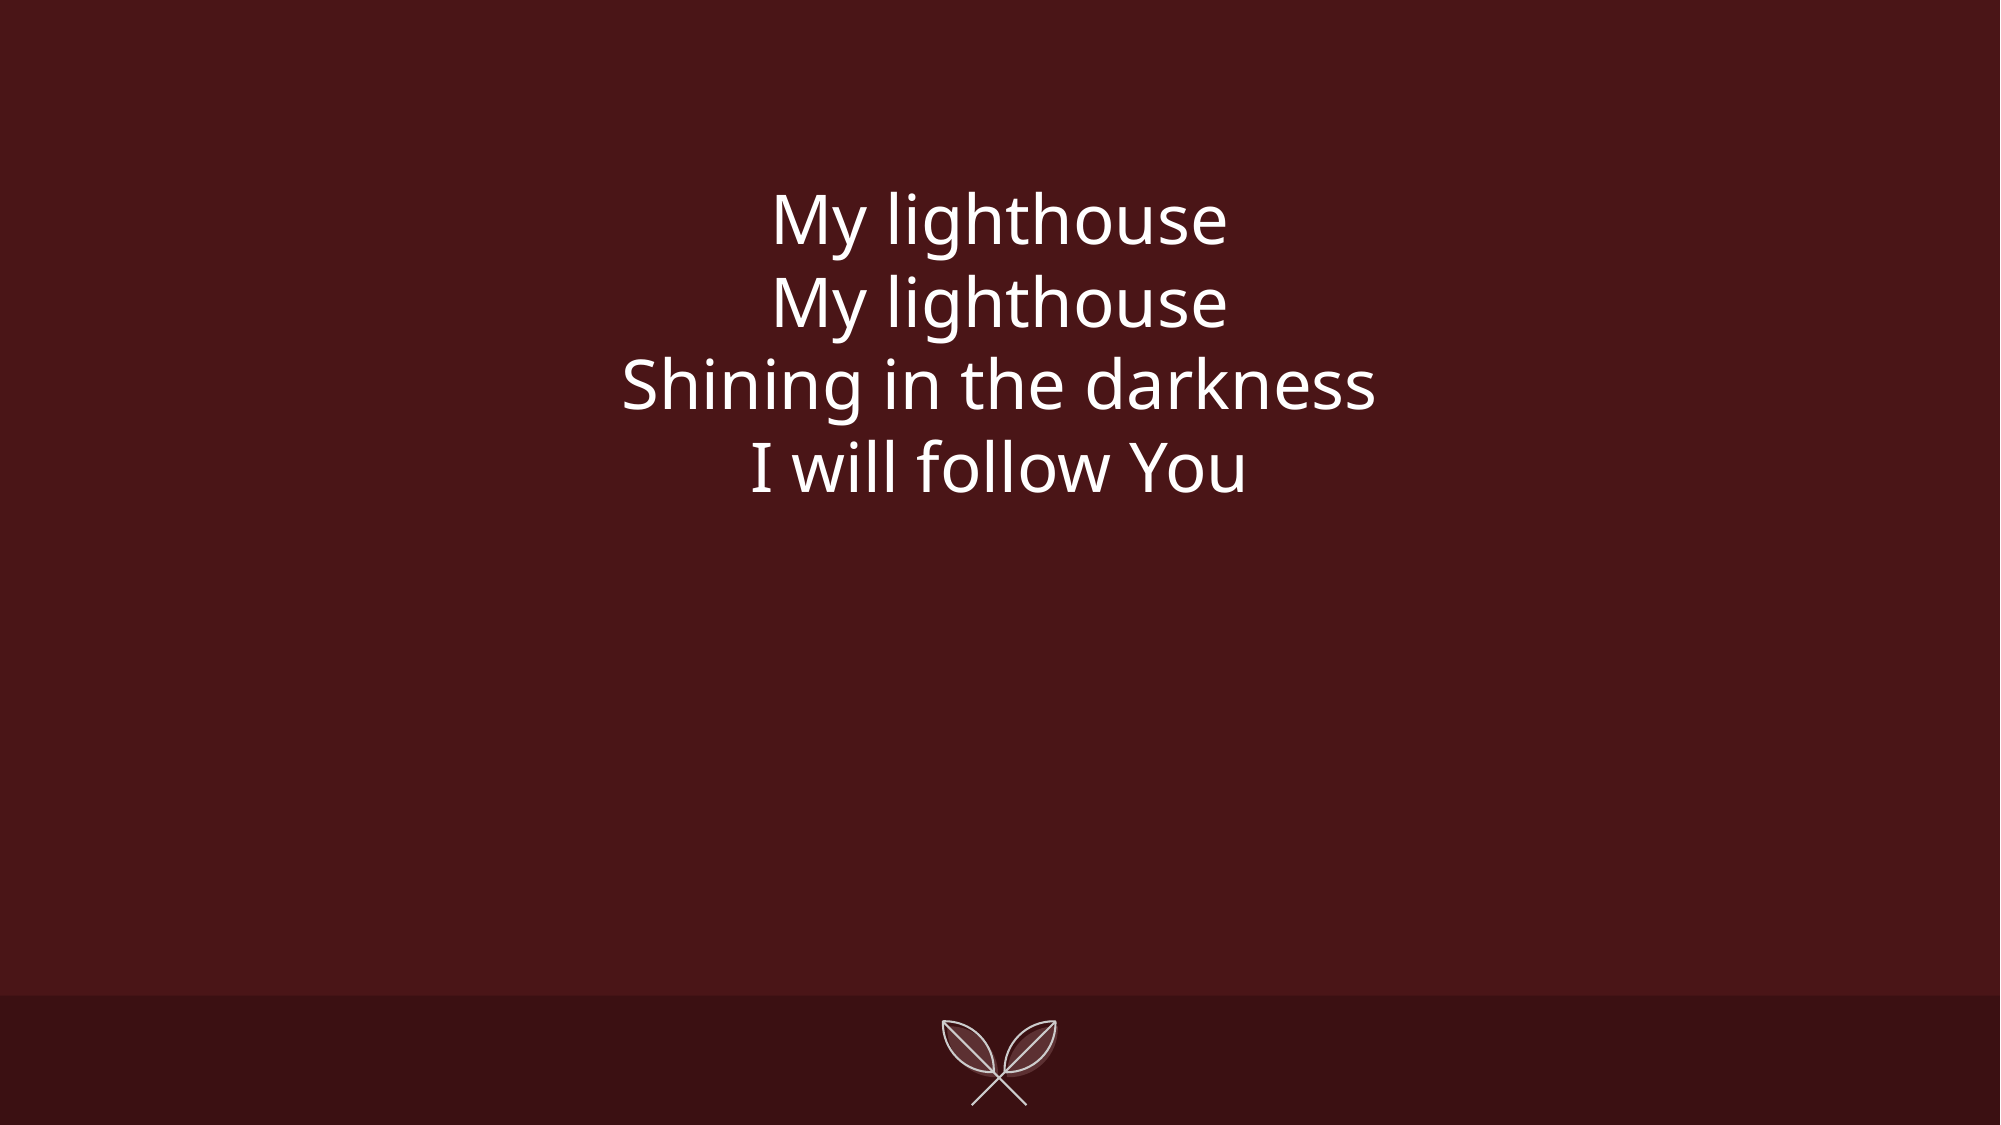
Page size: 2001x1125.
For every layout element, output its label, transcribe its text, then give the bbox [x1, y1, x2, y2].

text_box My lighthouse My lighthouse Shining in the darkness I will follow You [99, 168, 1900, 596]
